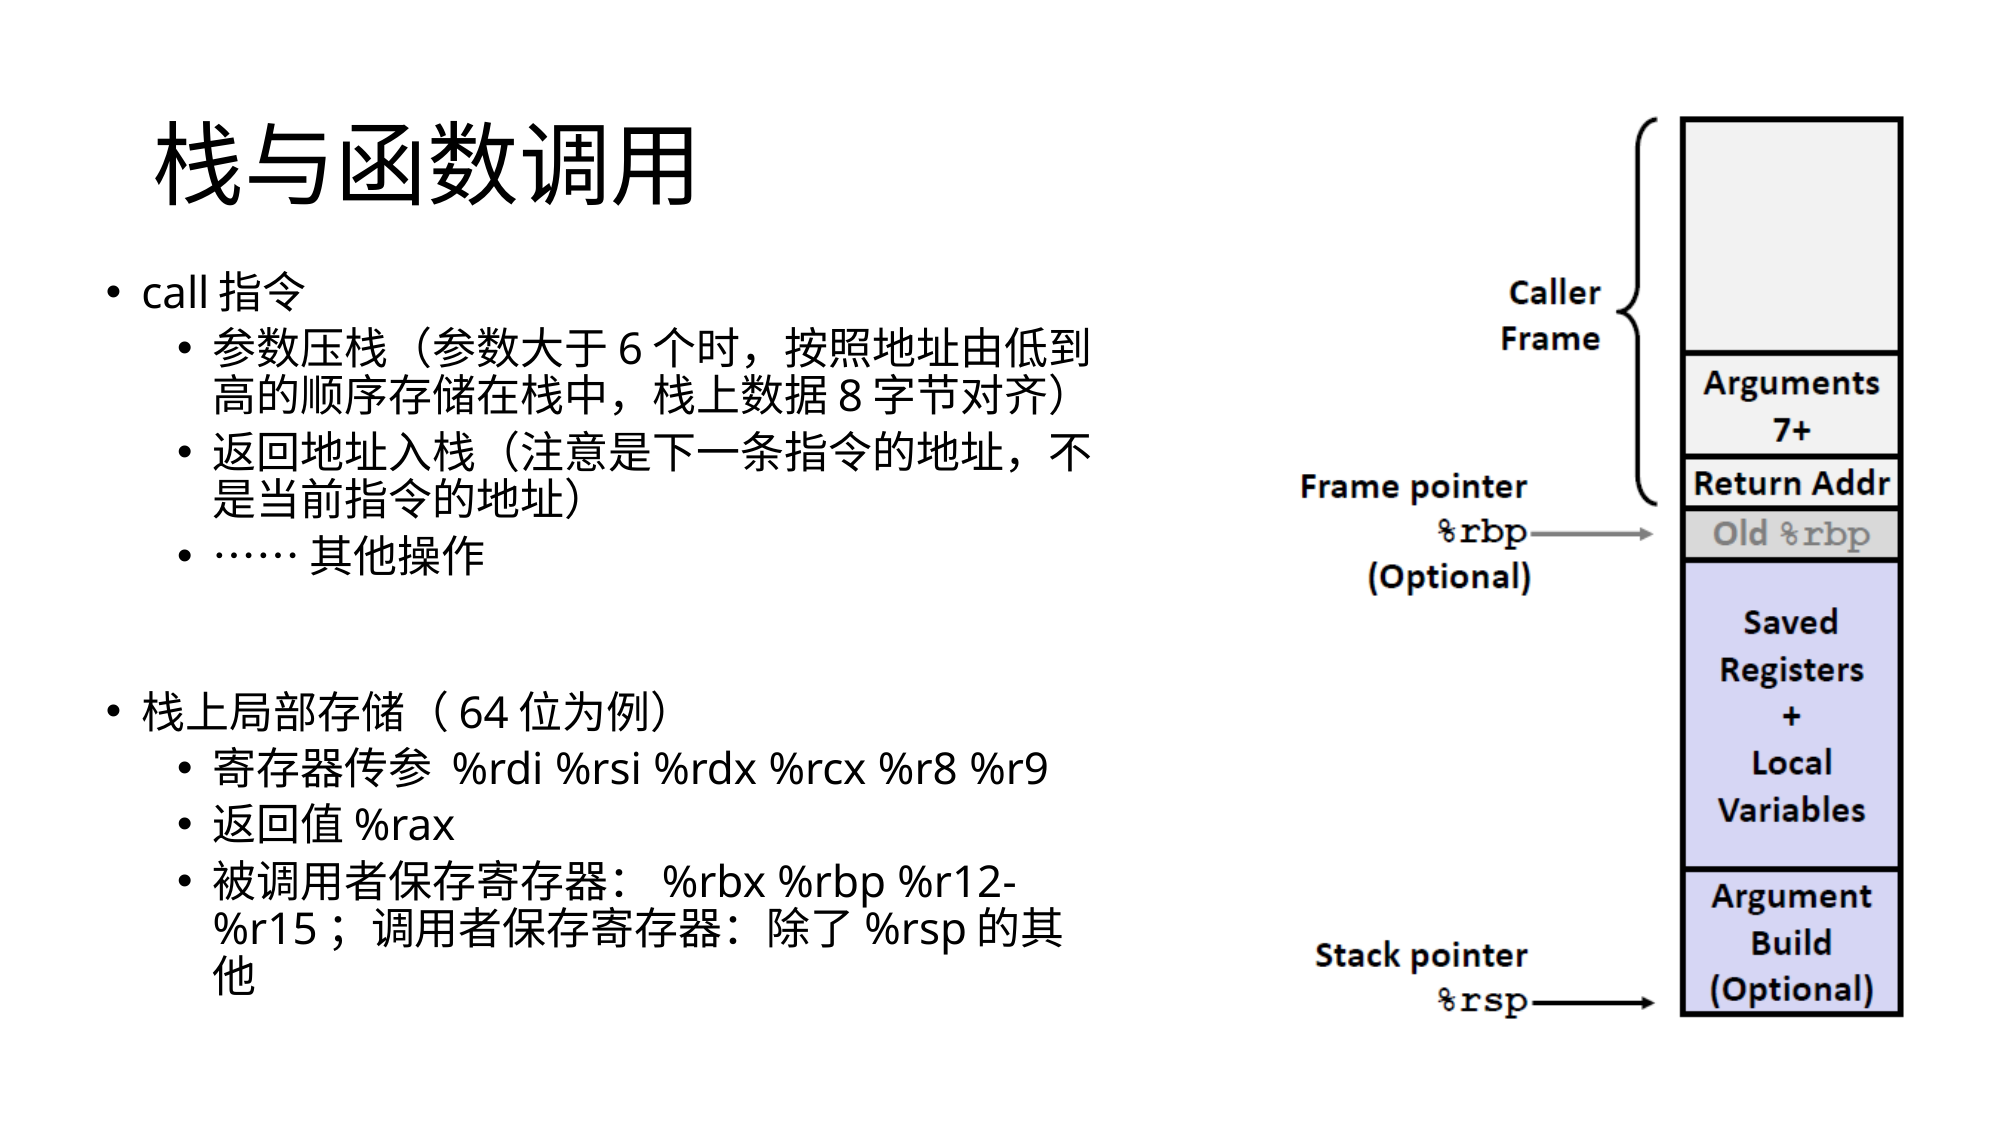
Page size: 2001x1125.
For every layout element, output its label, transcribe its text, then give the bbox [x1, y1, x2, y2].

list call指令 参数压栈（参数大于6个时，按照地址由低到高的顺序存储在栈中，栈上数据8字节对齐） 返回地址入栈（注意是下一条指令的地址，不是当前指令的地址） ……其他操作 栈上局部存储（64位为例） 寄存器传参 %rdi %rsi %rdx %rcx %r8 %r9 返回值%rax 被调用者保存寄存器：%rbx %rbp %r12-%r15；调用者保存寄存器：除了%rsp的其他 [90, 246, 1110, 1045]
picture [1267, 87, 1926, 1038]
title 栈与函数调用 [137, 59, 1863, 278]
